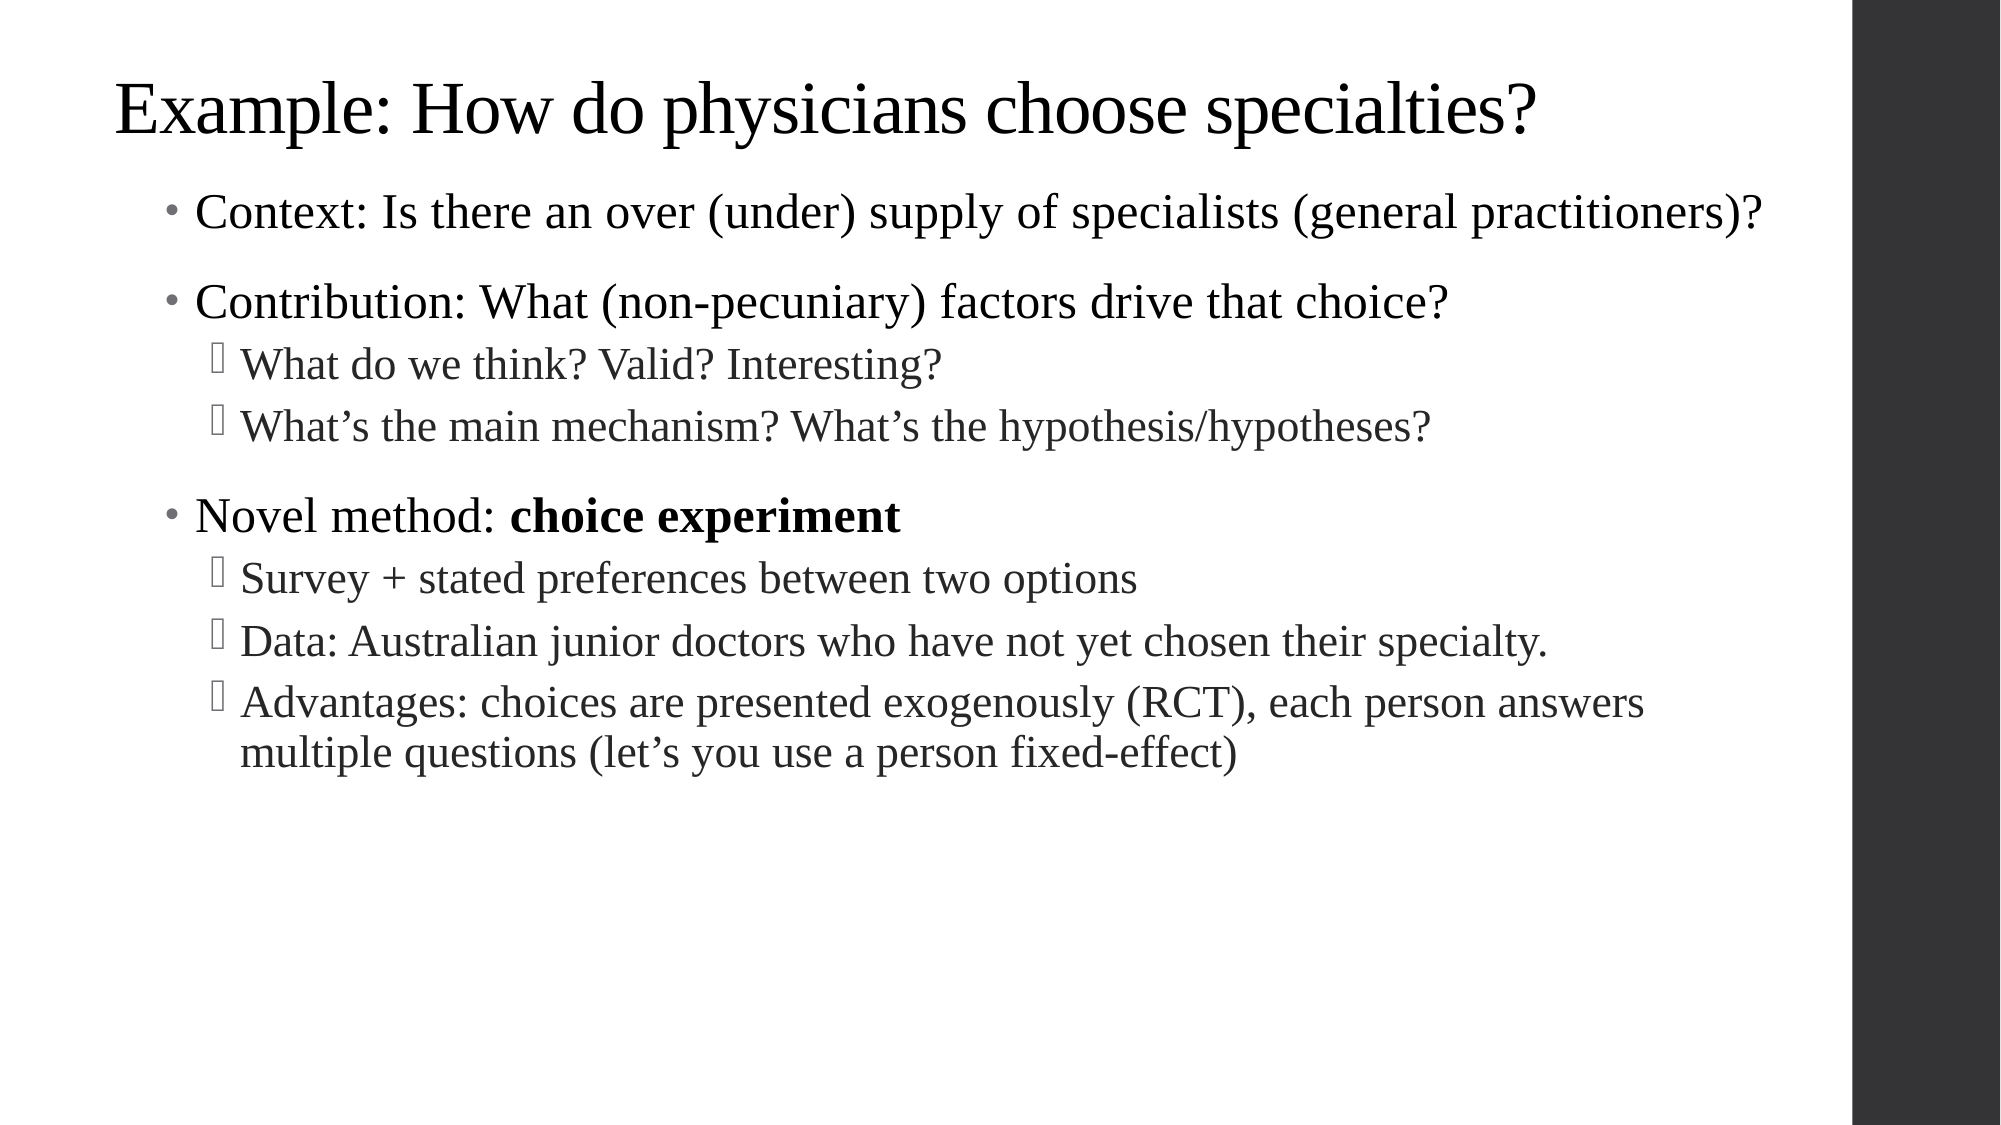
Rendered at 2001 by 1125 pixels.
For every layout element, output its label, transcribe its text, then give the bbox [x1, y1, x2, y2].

title Example: How do physicians choose specialties? [99, 55, 1813, 158]
list Context: Is there an over (under) supply of specialists (general practitioners)? Contribution: What (non-pecuniary) factors drive that choice? What do we think? Valid? Interesting? What’s the main mechanism? What’s the hypothesis/hypotheses? Novel method: choice experiment Survey + stated preferences between two options Data: Australian junior doctors who have not yet chosen their specialty. Advantages: choices are presented exogenously (RCT), each person answers multiple questions (let’s you use a person fixed-effect) [150, 174, 1788, 1019]
